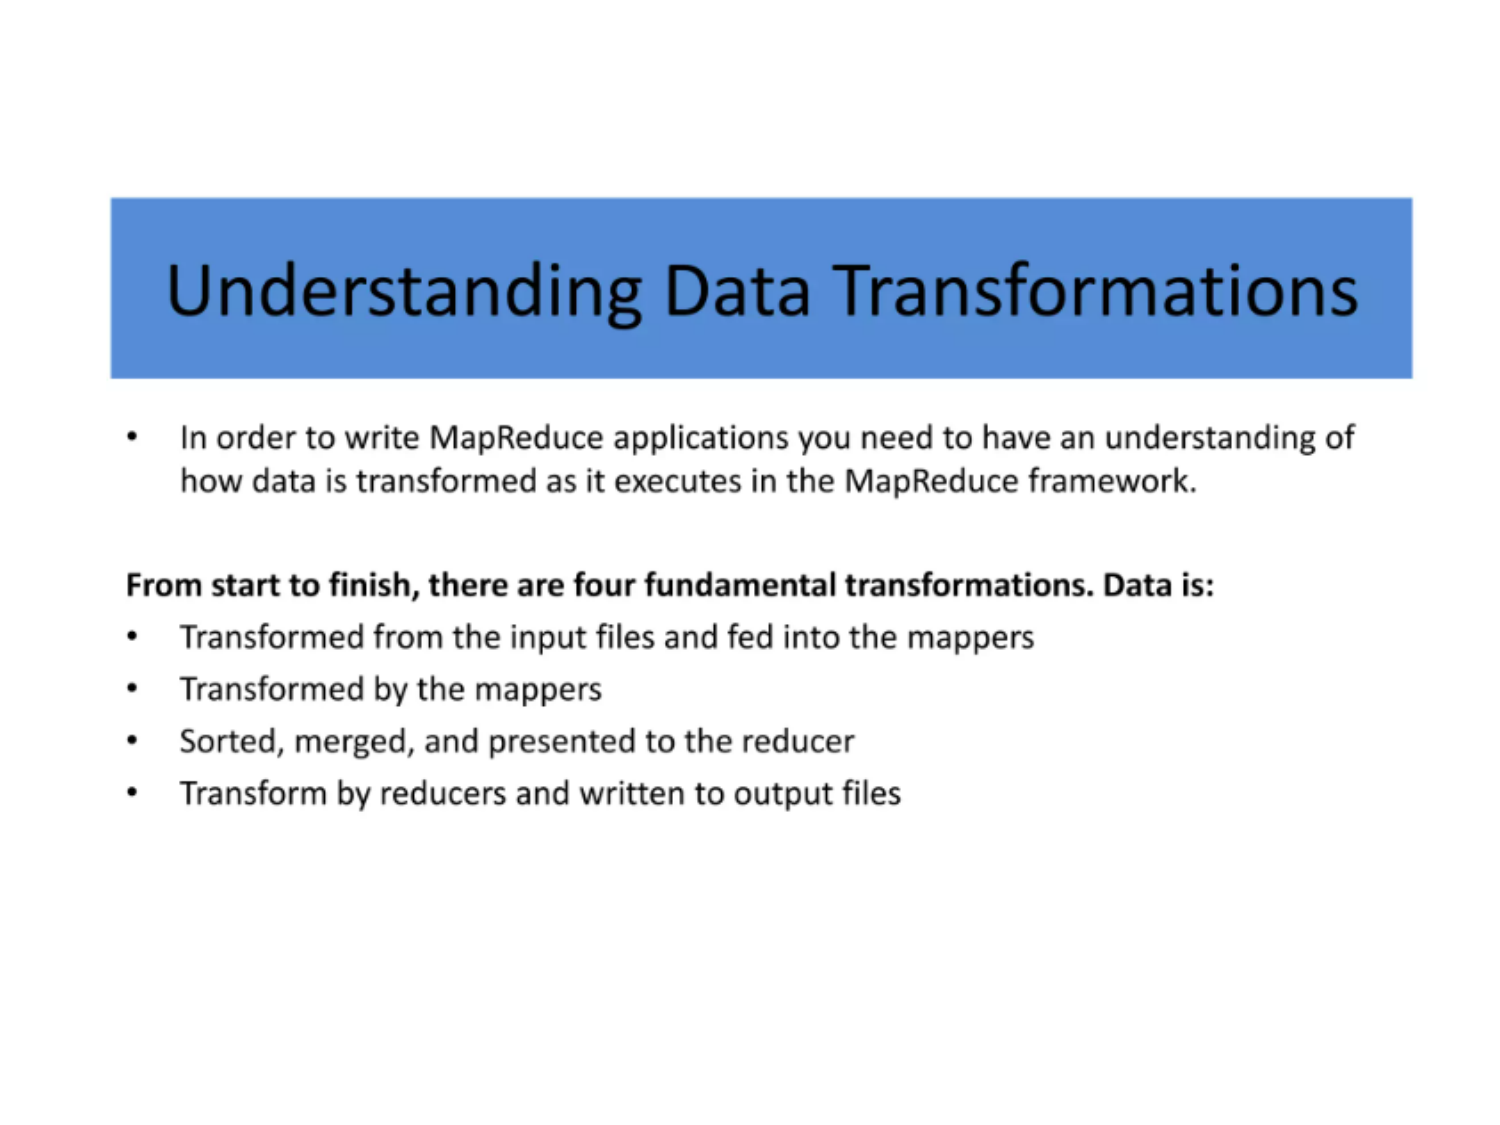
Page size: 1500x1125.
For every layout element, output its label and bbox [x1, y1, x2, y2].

list [0, 162, 1474, 909]
